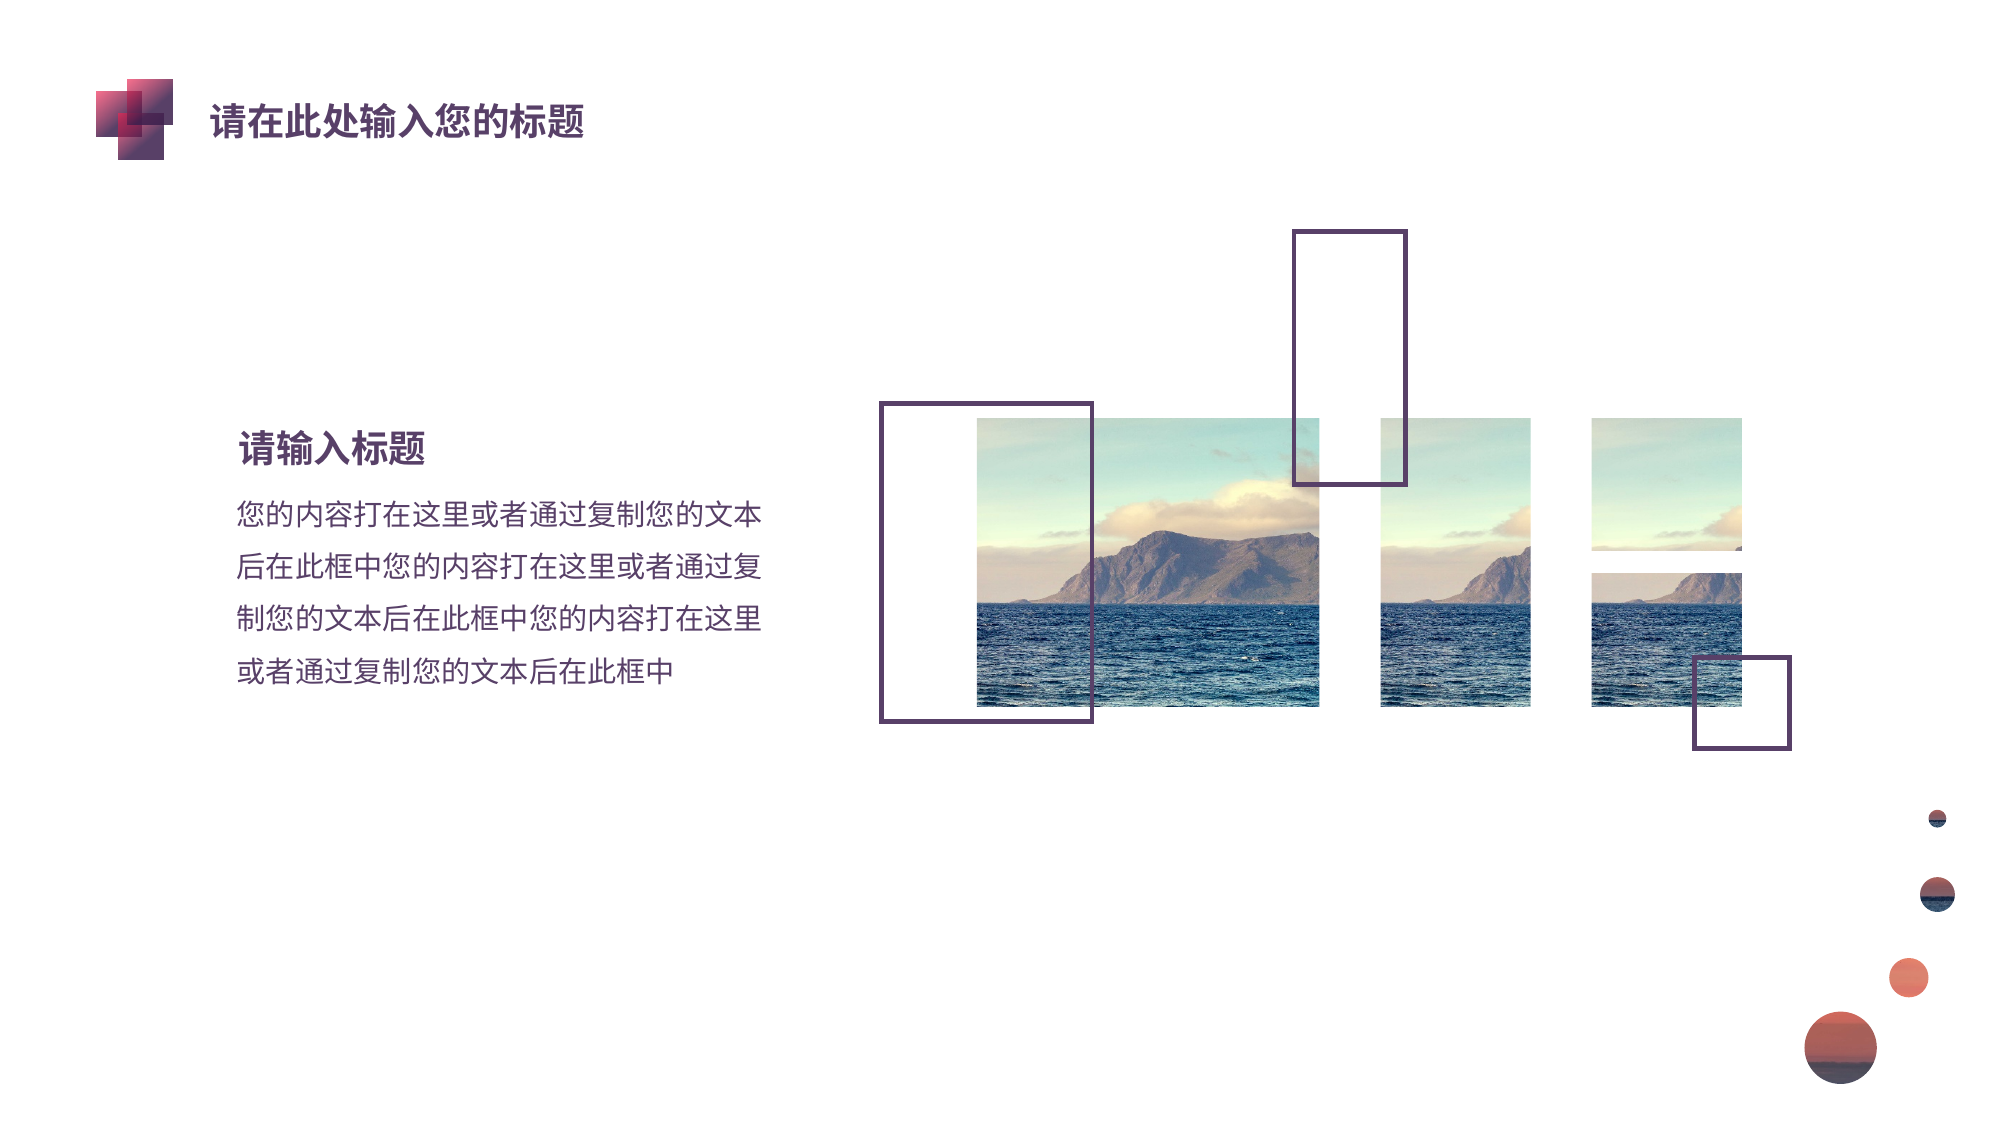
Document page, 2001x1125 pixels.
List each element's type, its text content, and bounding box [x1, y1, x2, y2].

text_box [881, 403, 1093, 722]
text_box [1293, 231, 1407, 418]
text_box [1693, 656, 1791, 750]
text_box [224, 417, 790, 685]
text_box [976, 418, 1742, 707]
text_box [96, 79, 173, 160]
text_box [1804, 809, 1955, 1084]
text_box 请在此处输入您的标题 [194, 91, 649, 151]
